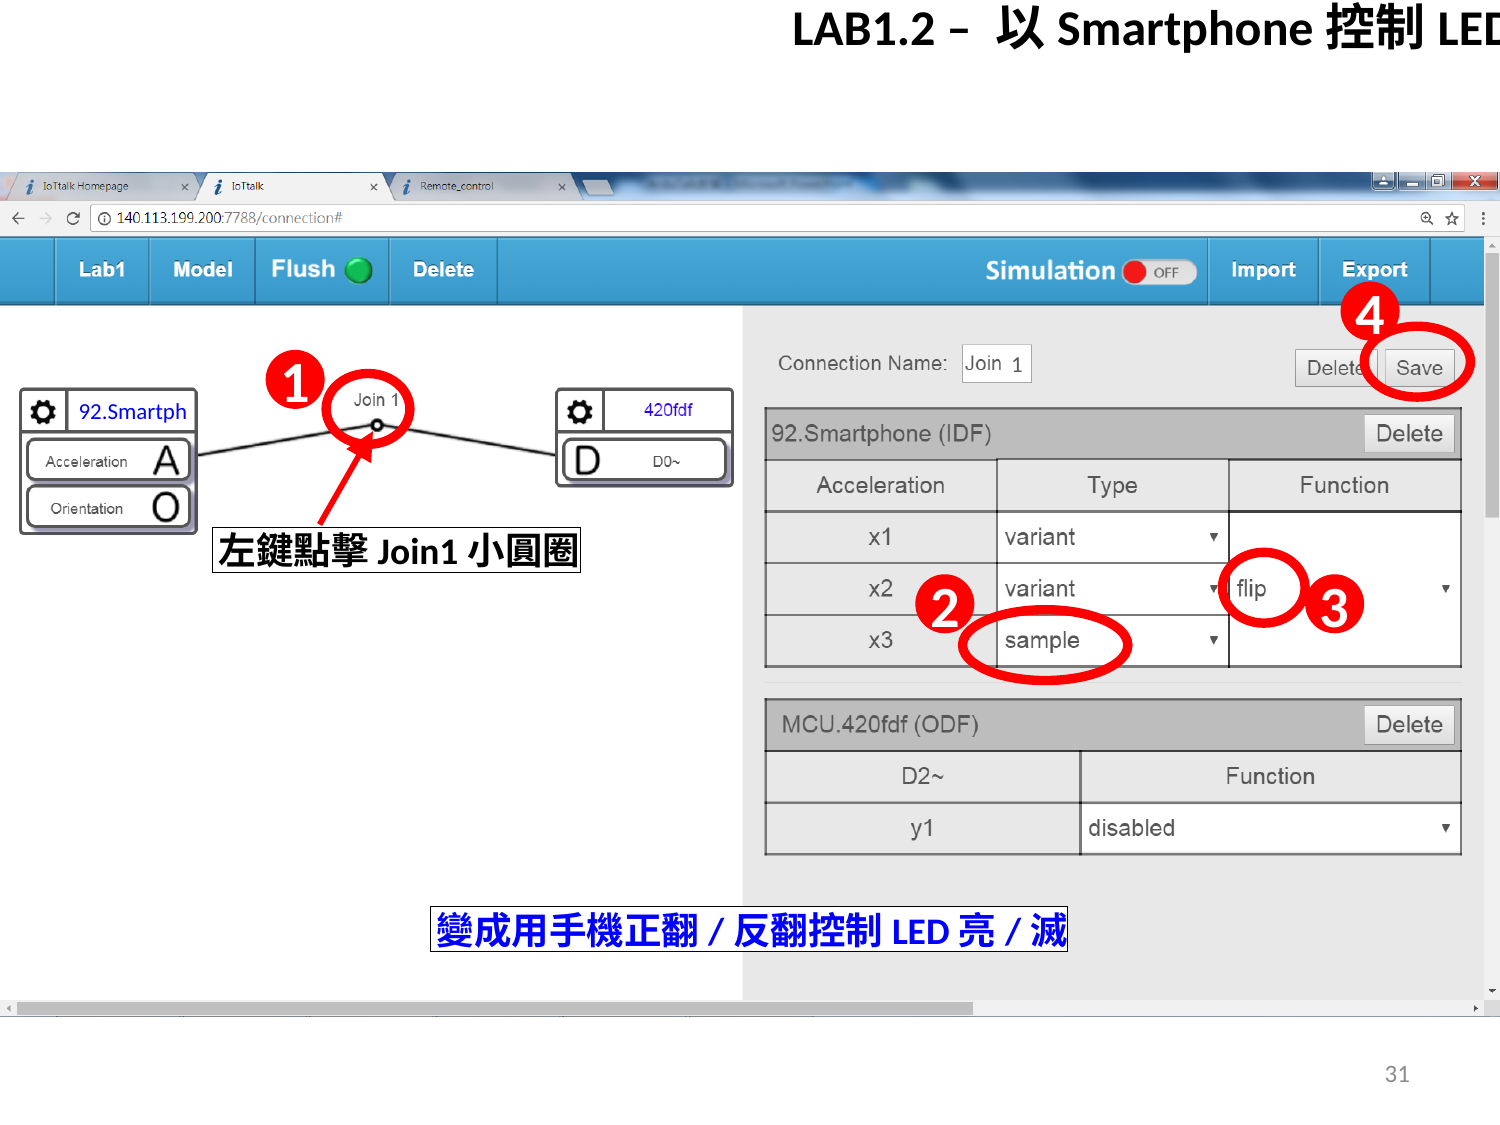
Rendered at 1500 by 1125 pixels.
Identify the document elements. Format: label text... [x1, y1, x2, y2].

text_box LAB1.2 – 以Smartphone控制LED [792, 0, 1500, 56]
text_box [319, 430, 374, 525]
picture [0, 172, 1500, 1017]
slide_number 31 [1074, 1042, 1425, 1103]
